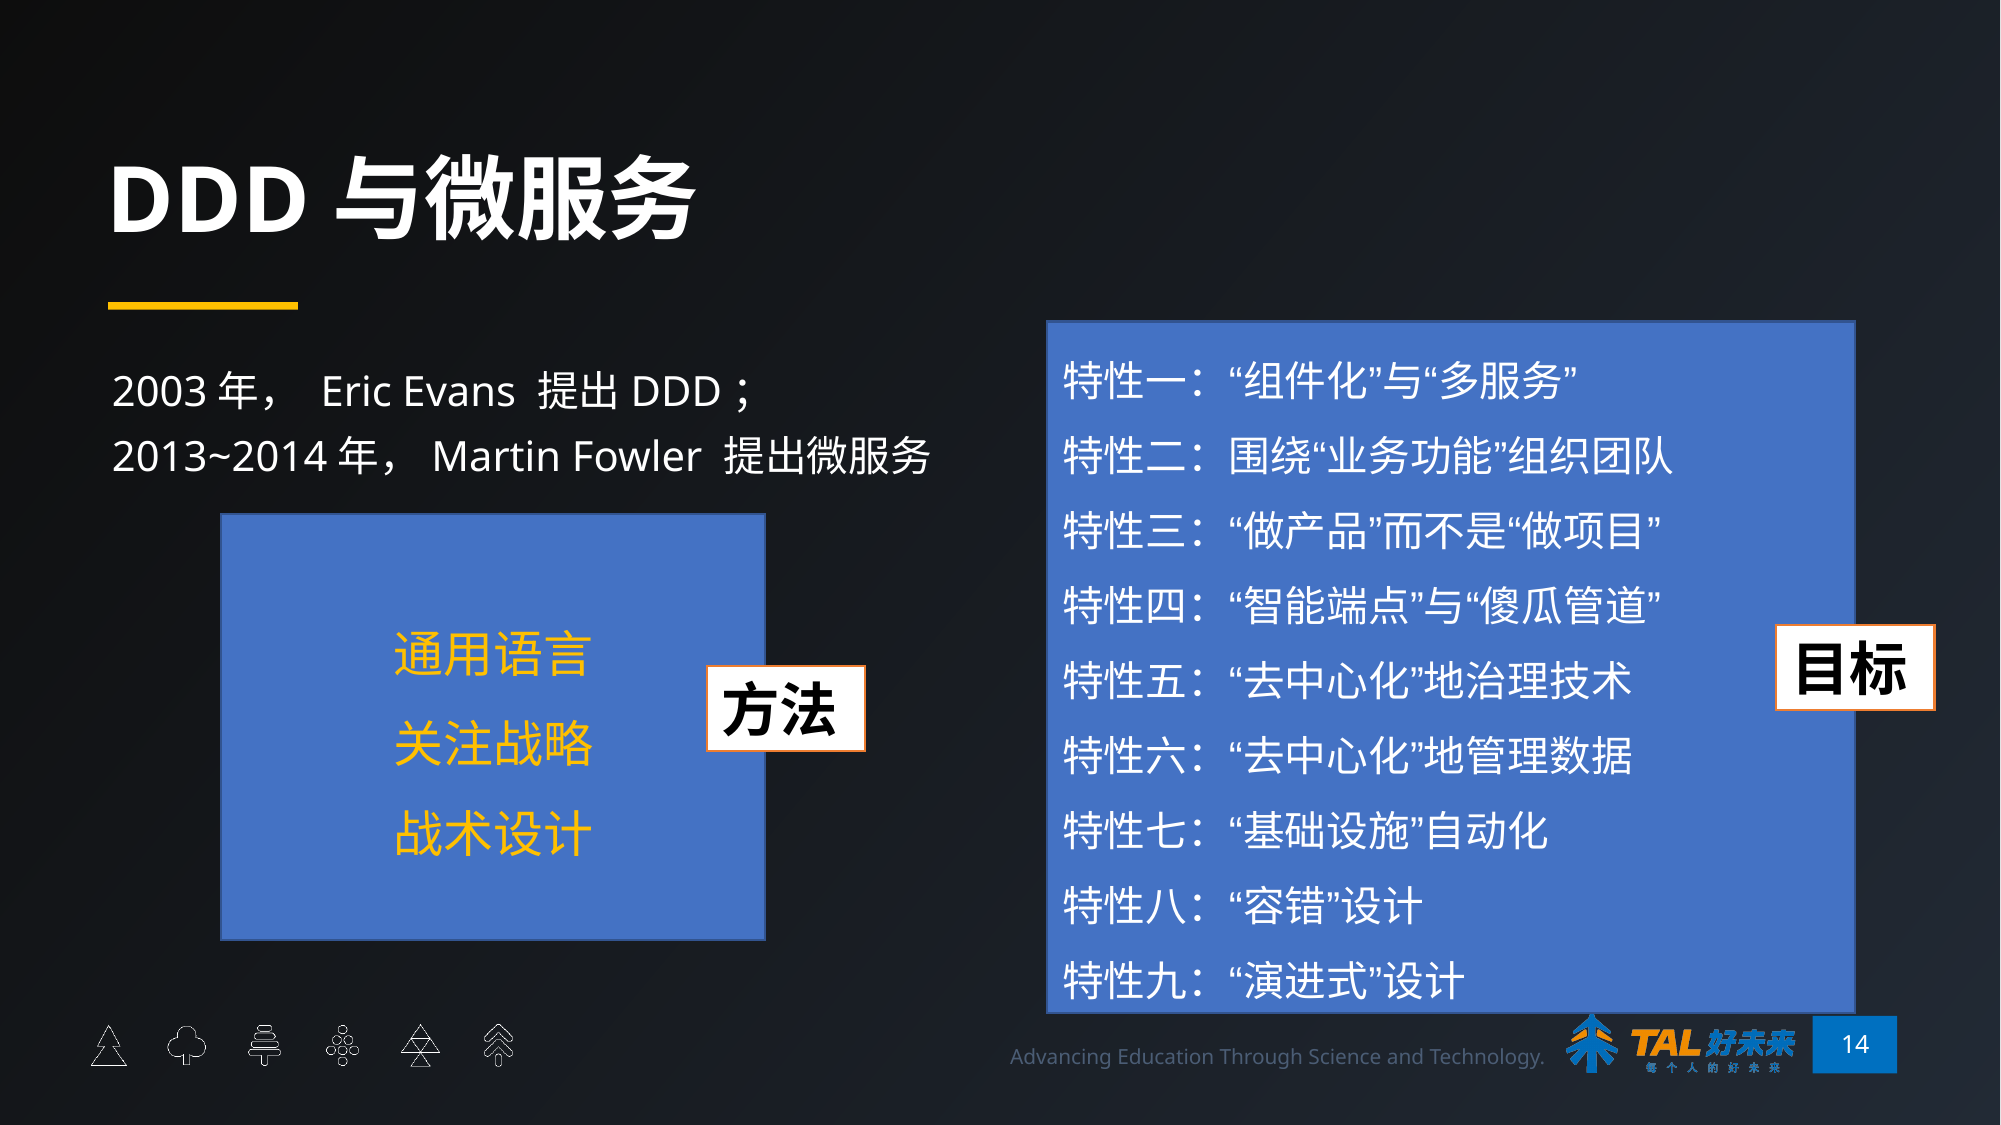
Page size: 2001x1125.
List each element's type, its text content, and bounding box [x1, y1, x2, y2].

text_box 目标 [1775, 624, 1936, 711]
picture [1556, 1014, 1805, 1083]
text_box 通用语言 关注战略 战术设计 [220, 513, 766, 941]
text_box 特性一：“组件化”与“多服务” 特性二：围绕“业务功能”组织团队 特性三：“做产品”而不是“做项目” 特性四：“智能端点”与“傻瓜管道” 特性五：“去中心化”地治理技术 特性六：“去中心化”地管理数据 特性七：“基础设施”自动化 特性八：“容错”设计 特性九：“演进式”设计 [1046, 320, 1856, 1014]
list 2003年， Eric Evans 提出DDD； 2013~2014年，Martin Fowler 提出微服务 [96, 362, 1027, 515]
text_box 方法 [706, 665, 866, 752]
title DDD与微服务 [91, 138, 1888, 267]
text_box [107, 301, 299, 311]
slide_number 14 [1808, 1013, 1902, 1078]
